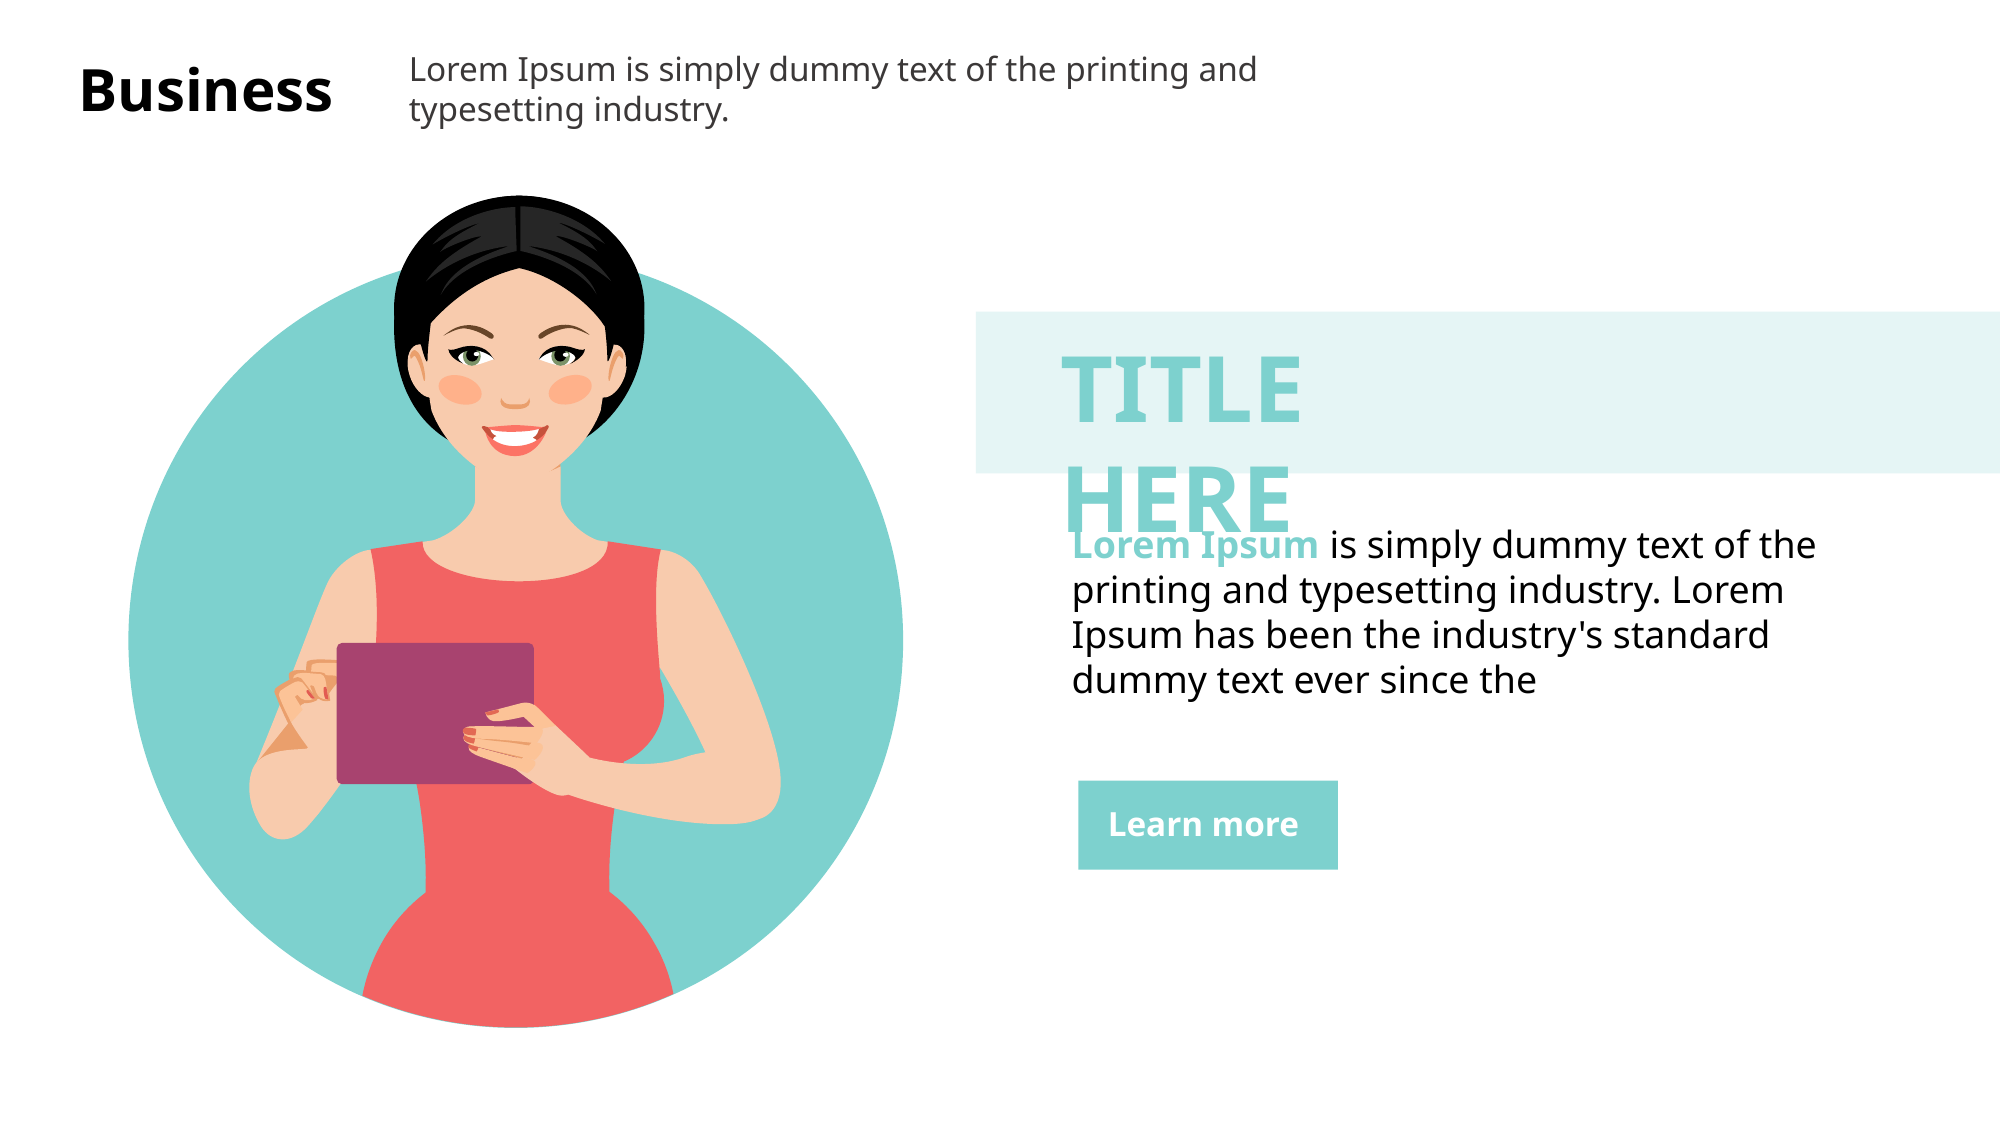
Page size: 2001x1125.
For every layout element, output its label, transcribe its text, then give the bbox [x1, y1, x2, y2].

text_box Business [63, 46, 349, 131]
text_box TITLE HERE [1045, 323, 1541, 559]
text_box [128, 195, 904, 1028]
text_box [975, 311, 2000, 474]
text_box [1078, 780, 1338, 870]
text_box Lorem Ipsum is simply dummy text of the printing and typesetting industry. Lorem Ipsum has been the industry's standard dummy text ever since the [1056, 513, 1868, 709]
text_box Lorem Ipsum is simply dummy text of the printing and typesetting industry. [394, 41, 1395, 136]
